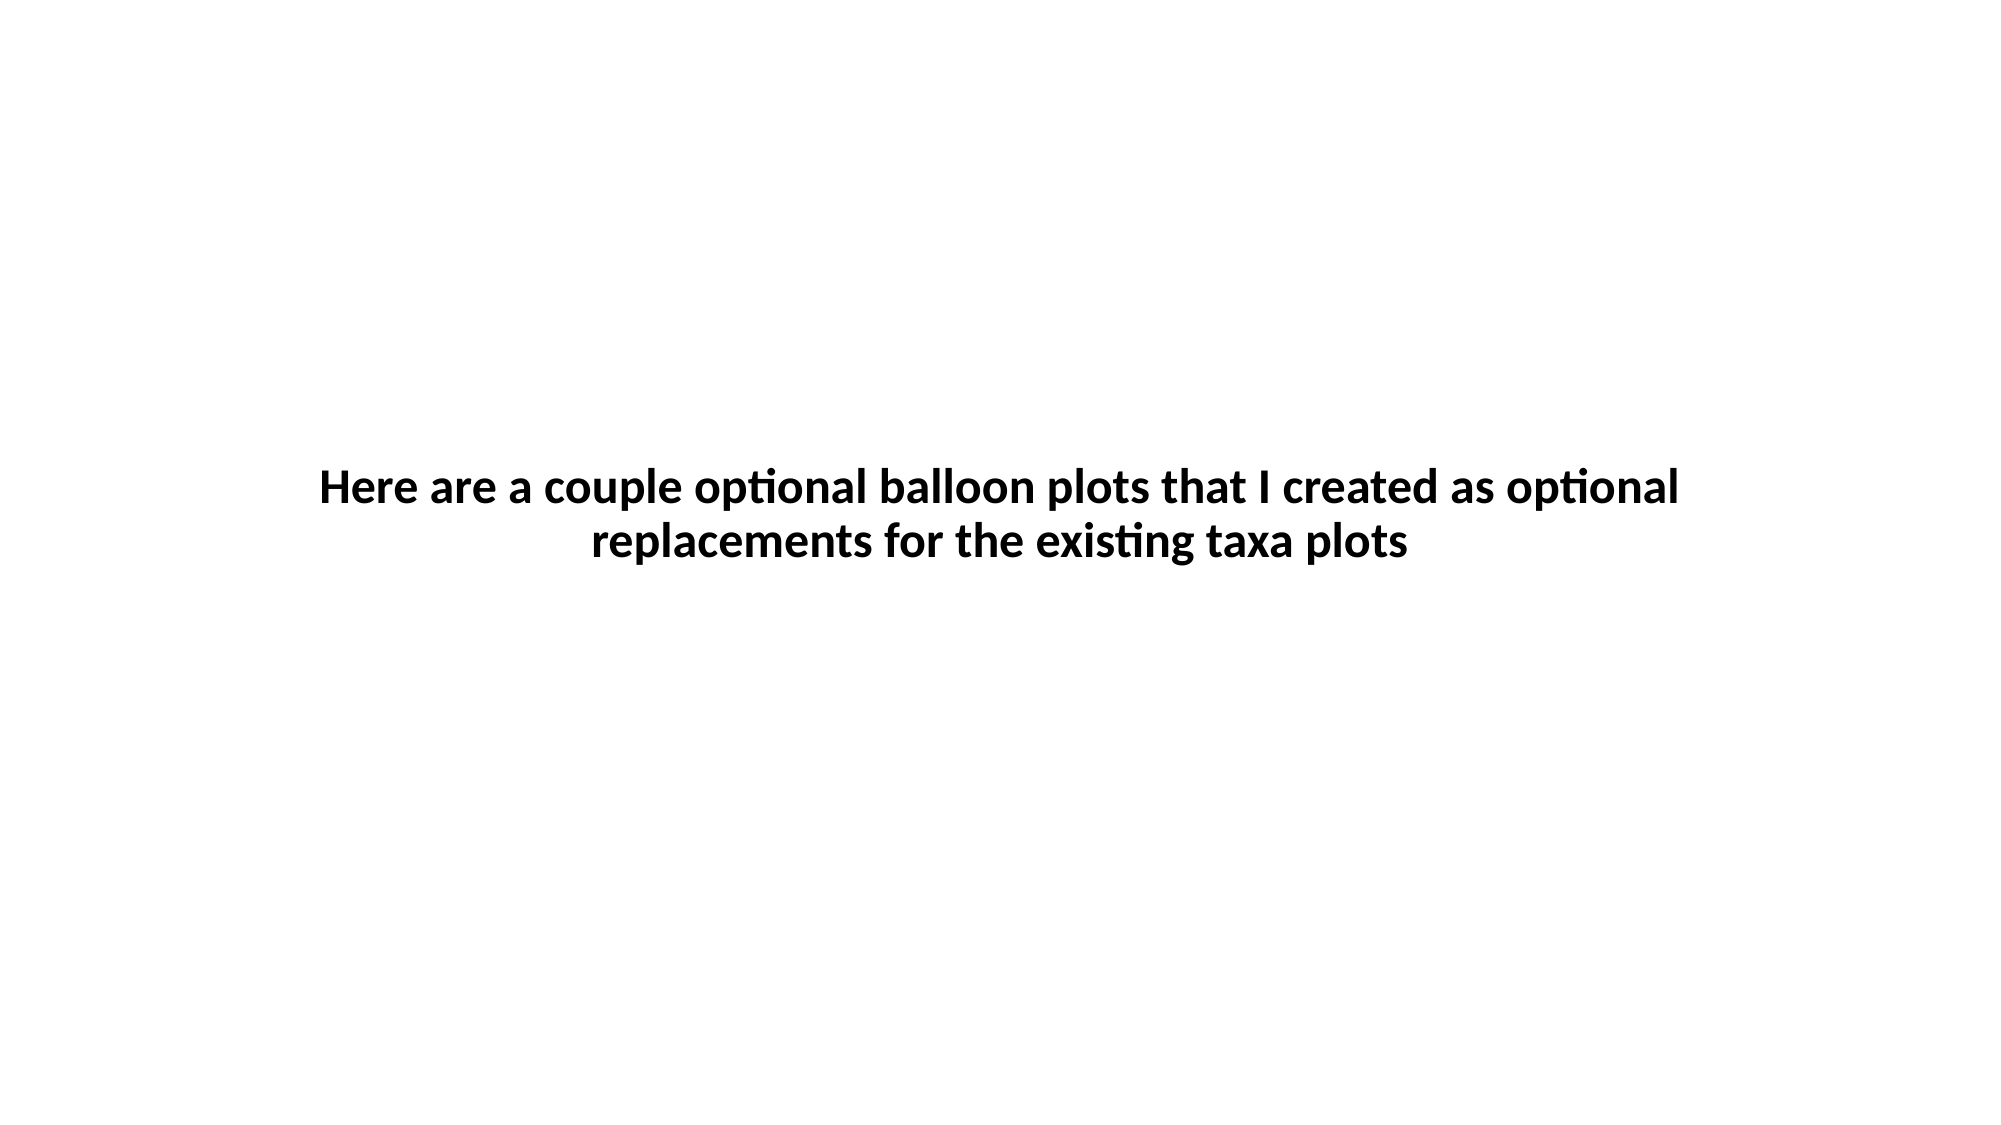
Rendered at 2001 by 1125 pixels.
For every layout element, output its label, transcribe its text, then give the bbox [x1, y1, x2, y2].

title Here are a couple optional balloon plots that I created as optional replacements for the existing taxa plots [249, 184, 1750, 576]
